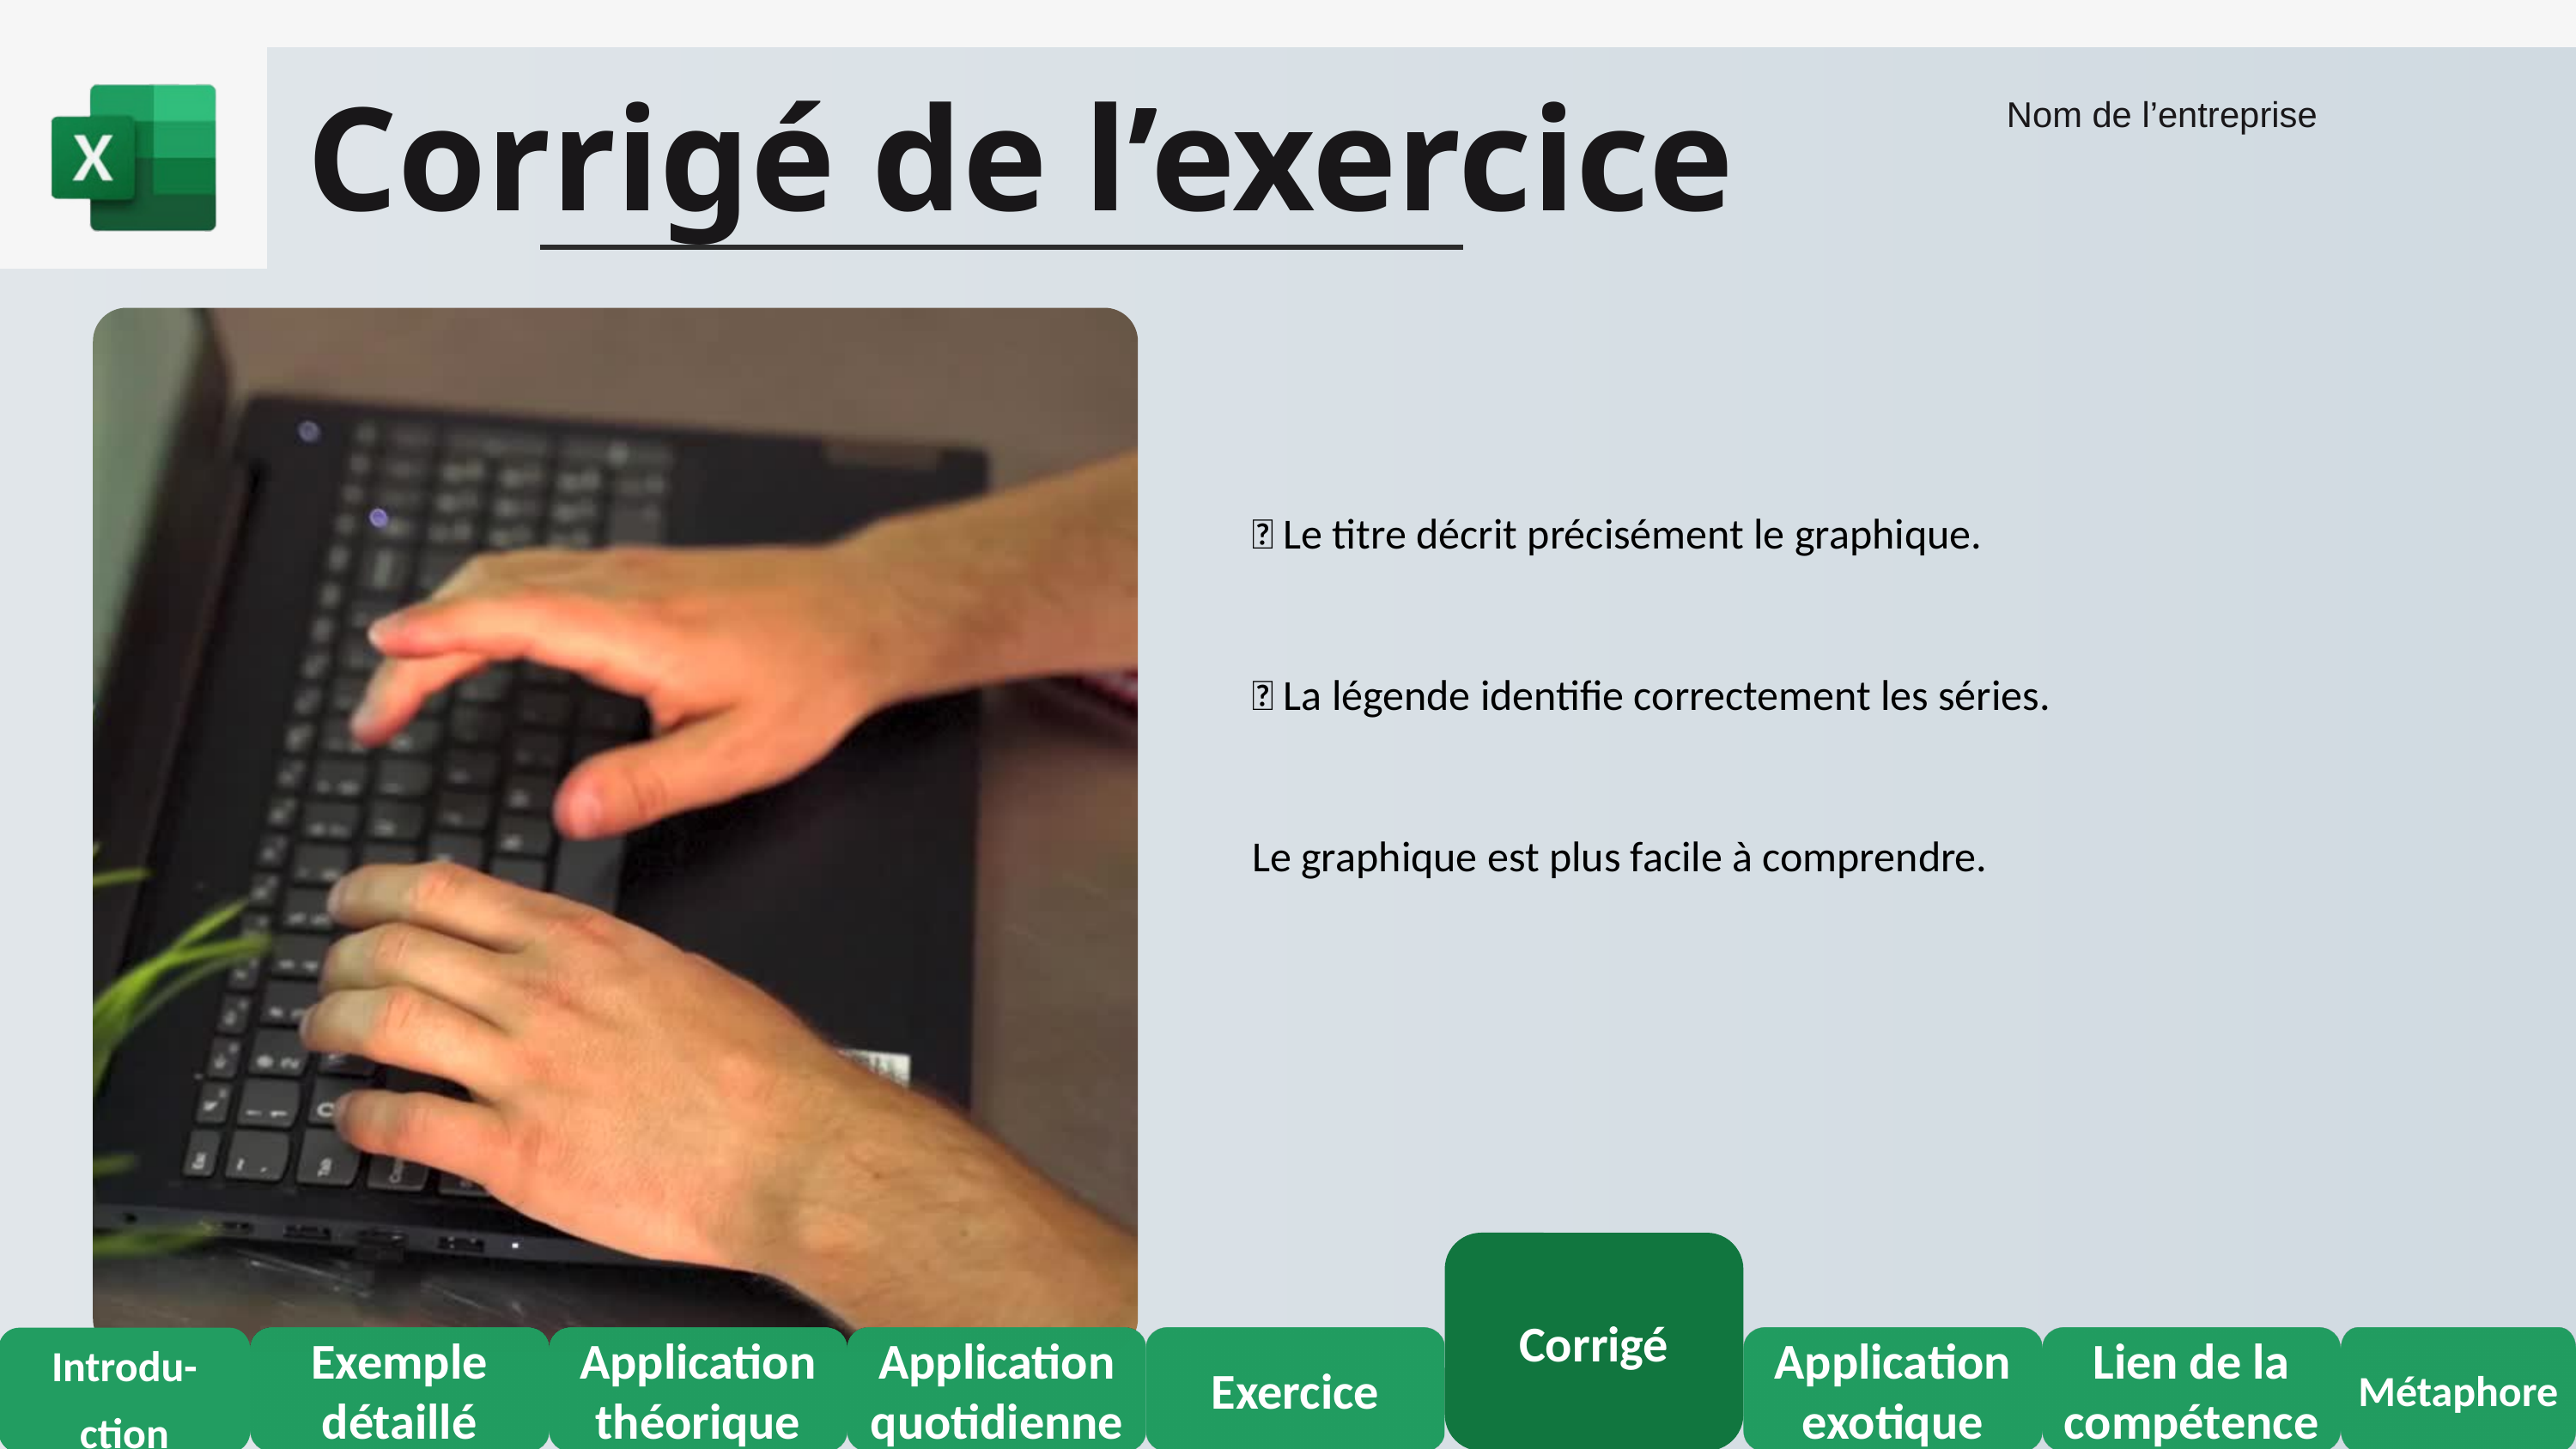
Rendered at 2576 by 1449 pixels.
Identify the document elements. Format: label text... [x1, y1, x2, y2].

text_box Corrigé [1444, 1232, 1744, 1449]
text_box ✅ Le titre décrit précisément le graphique. ✅ La légende identifie correctement les séries. Le graphique est plus facile à comprendre. [1252, 498, 1269, 881]
text_box Corrigé de l’exercice [307, 67, 1269, 239]
text_box Application exotique [1743, 1327, 2042, 1449]
text_box Corrigé de l’exercice [1328, 67, 1923, 239]
text_box Application quotidienne [847, 1327, 1145, 1449]
text_box ✅ Le titre décrit précisément le graphique. ✅ La légende identifie correctement les séries. Le graphique est plus facile à comprendre. [1328, 498, 2386, 881]
text_box Nom de l’entreprise [2006, 91, 2530, 135]
text_box Métaphore [2341, 1327, 2576, 1449]
text_box Introdu- ction [0, 1327, 251, 1449]
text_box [1274, 255, 1322, 1322]
text_box [93, 307, 1139, 1342]
text_box Application théorique [549, 1327, 847, 1449]
text_box Lien de la compétence [2042, 1327, 2341, 1449]
text_box Exercice [1145, 1327, 1445, 1449]
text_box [1274, 0, 1322, 246]
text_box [0, 0, 268, 270]
text_box Exemple détaillé [250, 1327, 549, 1449]
